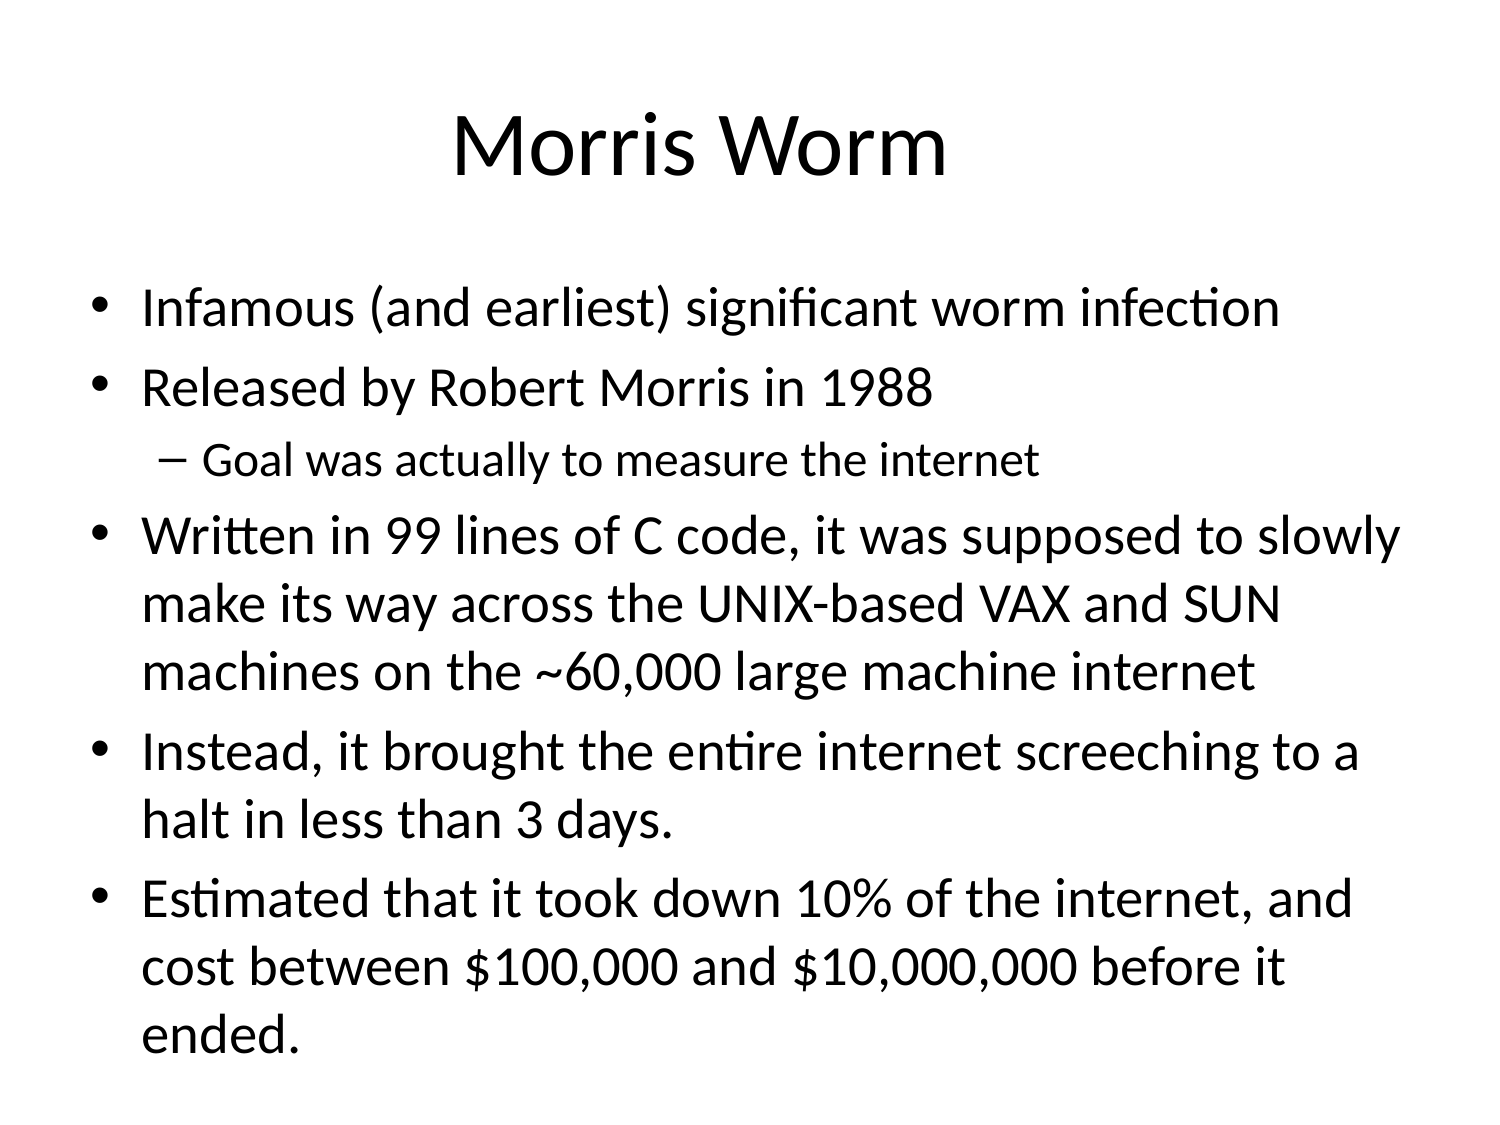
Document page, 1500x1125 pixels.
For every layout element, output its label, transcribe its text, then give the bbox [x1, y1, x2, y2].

title Morris Worm [75, 45, 1425, 233]
list Infamous (and earliest) significant worm infection Released by Robert Morris in 1988 Goal was actually to measure the internet Written in 99 lines of C code, it was supposed to slowly make its way across the UNIX-based VAX and SUN machines on the ~60,000 large machine internet Instead, it brought the entire internet screeching to a halt in less than 3 days. Estimated that it took down 10% of the internet, and cost between $100,000 and $10,000,000 before it ended. [75, 262, 1425, 1087]
